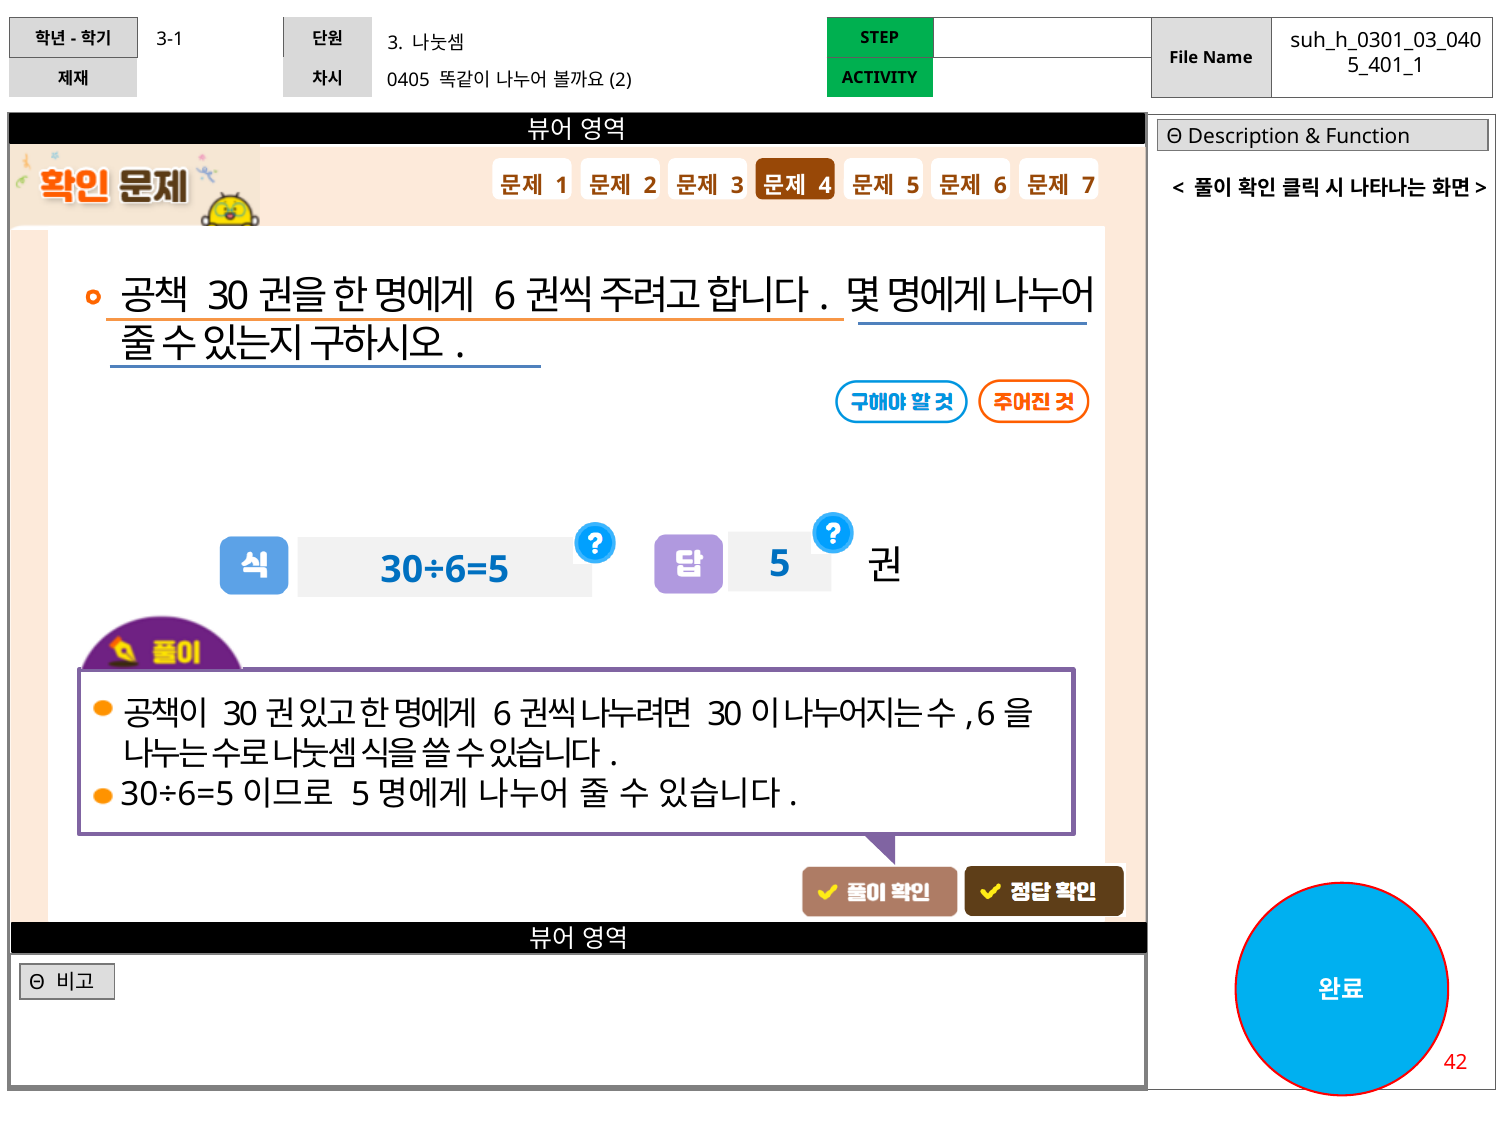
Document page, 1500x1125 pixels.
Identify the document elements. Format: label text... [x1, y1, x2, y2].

text_box 30÷6=5 [298, 537, 593, 597]
picture [219, 531, 292, 598]
picture [831, 377, 970, 425]
picture [573, 521, 616, 565]
table_header Θ Description & Function [1158, 120, 1487, 150]
picture [10, 144, 260, 230]
text_box 문제 1 [486, 149, 596, 205]
text_box 문제 7 [1034, 149, 1122, 205]
text_box 공책 30권을 한 명에게 6권씩 주려고 합니다. 몇 명에게 나누어 줄 수 있는지 구하시오. [105, 263, 1109, 373]
text_box 권 [822, 532, 949, 595]
picture [977, 376, 1091, 425]
text_box 문제 6 [947, 149, 1034, 205]
text_box 5 [728, 531, 822, 592]
picture [82, 285, 103, 307]
text_box 문제 4 [771, 149, 859, 205]
text_box 문제 2 [596, 149, 684, 205]
text_box 3. 나눗셈 [372, 23, 828, 48]
picture [963, 863, 1126, 918]
text_box suh_h_0301_03_0405_401_1 [1271, 18, 1500, 84]
text_box < 풀이 확인 클릭 시 나타나는 화면> [1157, 166, 1500, 207]
text_box 문제 3 [684, 149, 771, 205]
text_box 3-1 [141, 18, 284, 55]
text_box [78, 609, 1074, 866]
text_box 문제 5 [859, 149, 947, 205]
text_box 0405 똑같이 나누어 볼까요(2) [372, 60, 821, 96]
picture [650, 531, 726, 597]
text_box 완료 [1233, 880, 1451, 1098]
picture [92, 785, 116, 808]
picture [800, 866, 958, 918]
picture [92, 697, 116, 720]
picture [811, 510, 855, 554]
